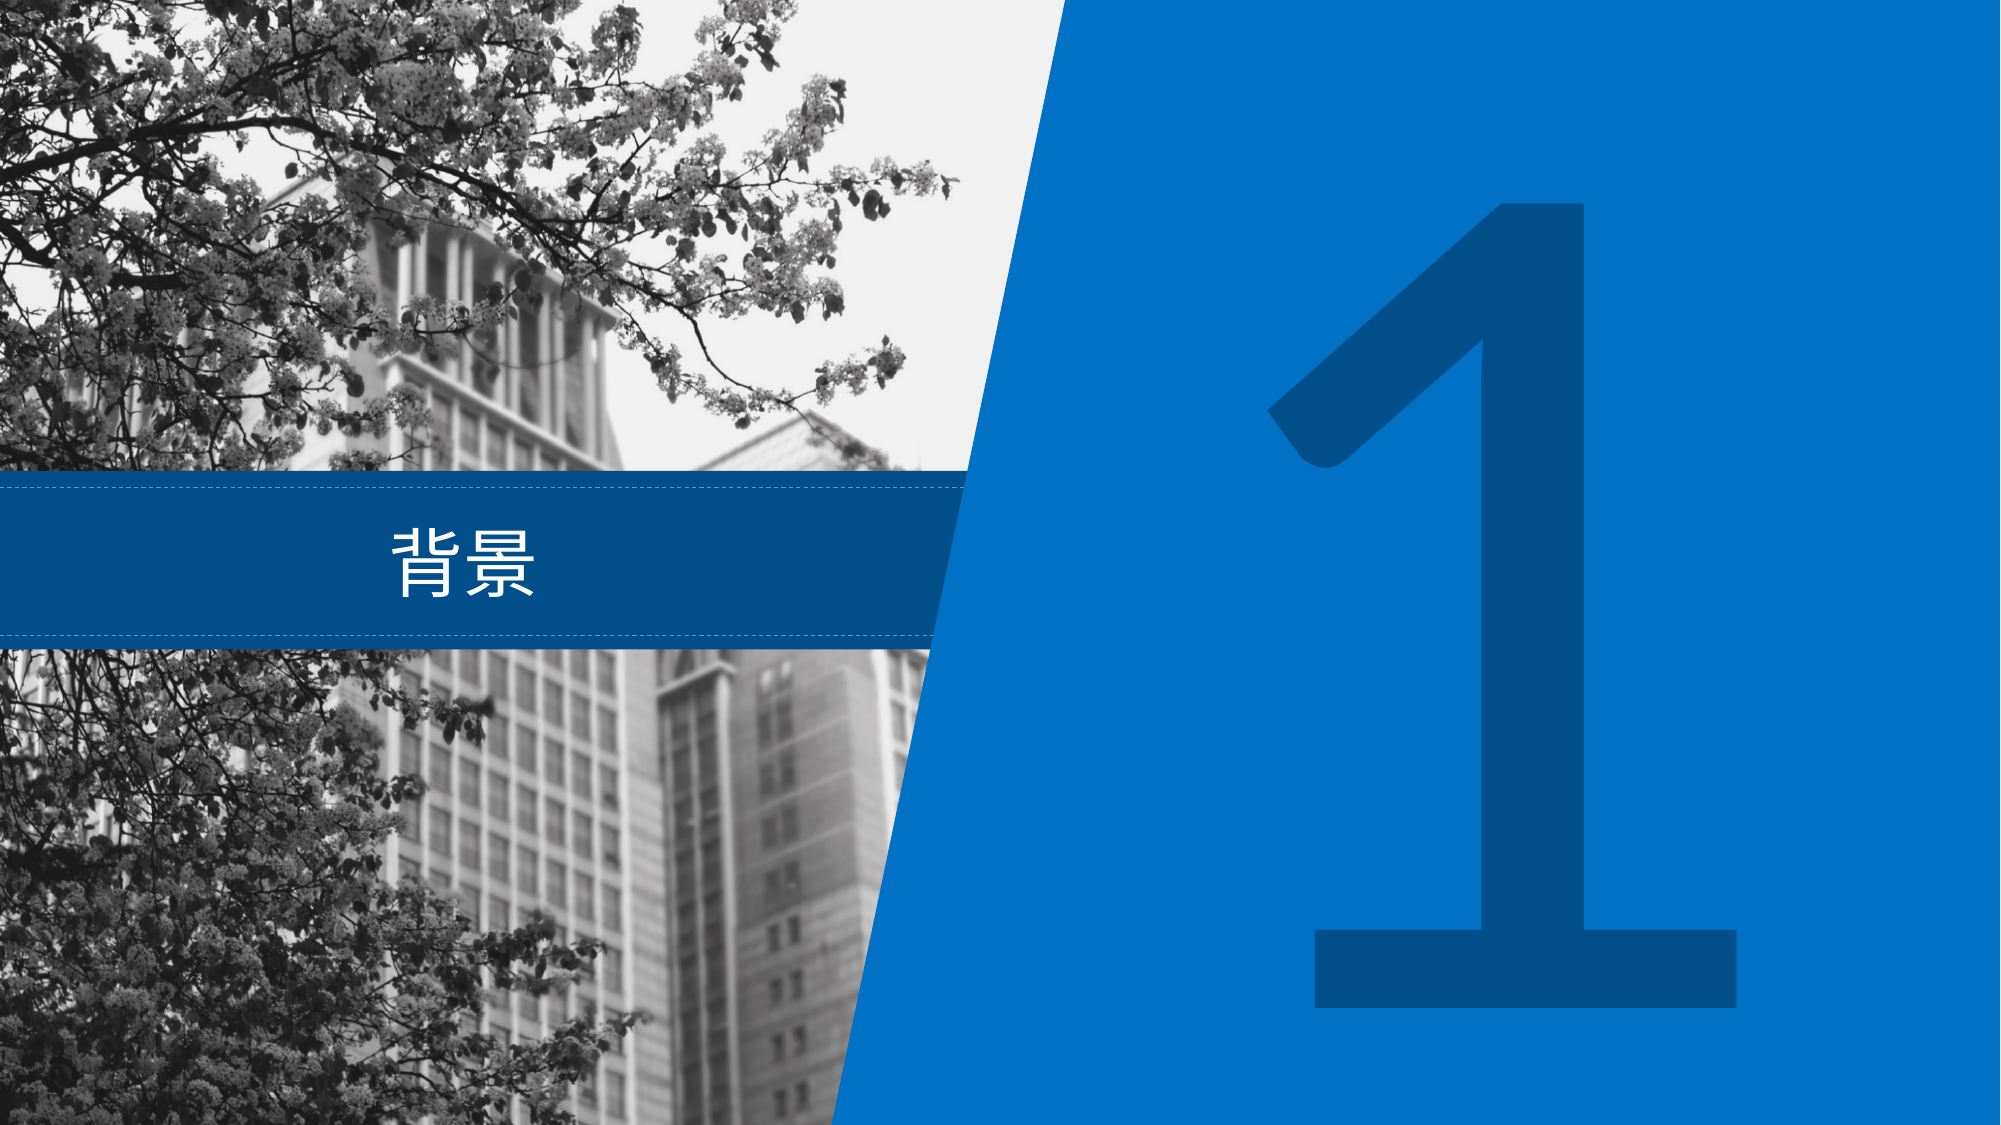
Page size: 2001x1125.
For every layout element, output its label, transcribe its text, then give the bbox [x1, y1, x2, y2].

text_box 1 [1144, 0, 1808, 1125]
title 背景 [2, 488, 925, 636]
picture [0, 0, 1064, 470]
picture [0, 650, 929, 1125]
